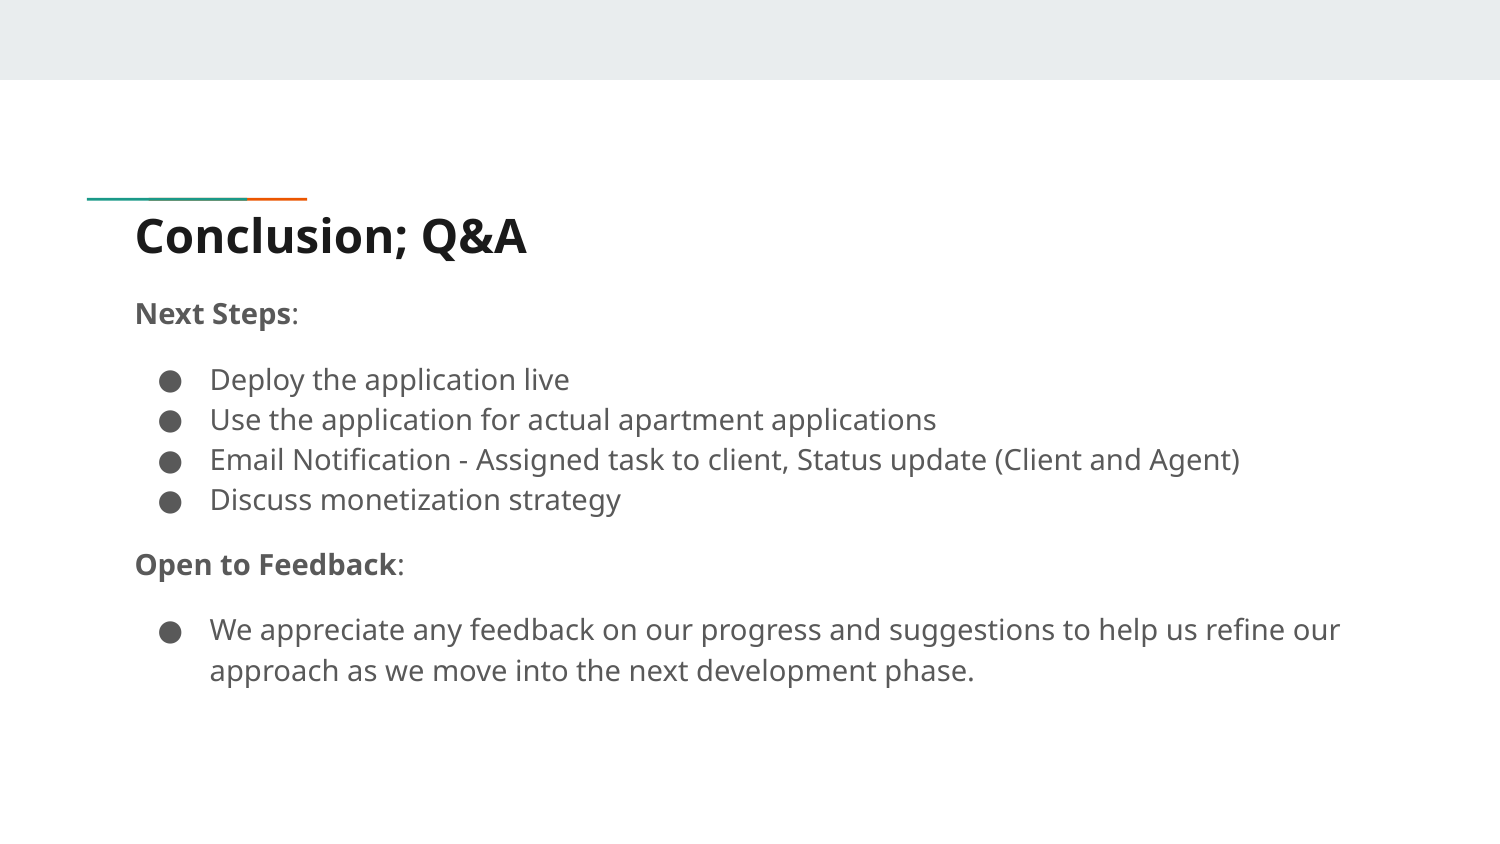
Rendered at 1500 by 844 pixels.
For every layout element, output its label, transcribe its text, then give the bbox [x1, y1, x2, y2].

list Next Steps: Deploy the application live Use the application for actual apartment applications Email Notification - Assigned task to client, Status update (Client and Agent) Discuss monetization strategy Open to Feedback: We appreciate any feedback on our progress and suggestions to help us refine our approach as we move into the next development phase. [119, 275, 1381, 836]
title Conclusion; Q&A [119, 191, 1381, 275]
